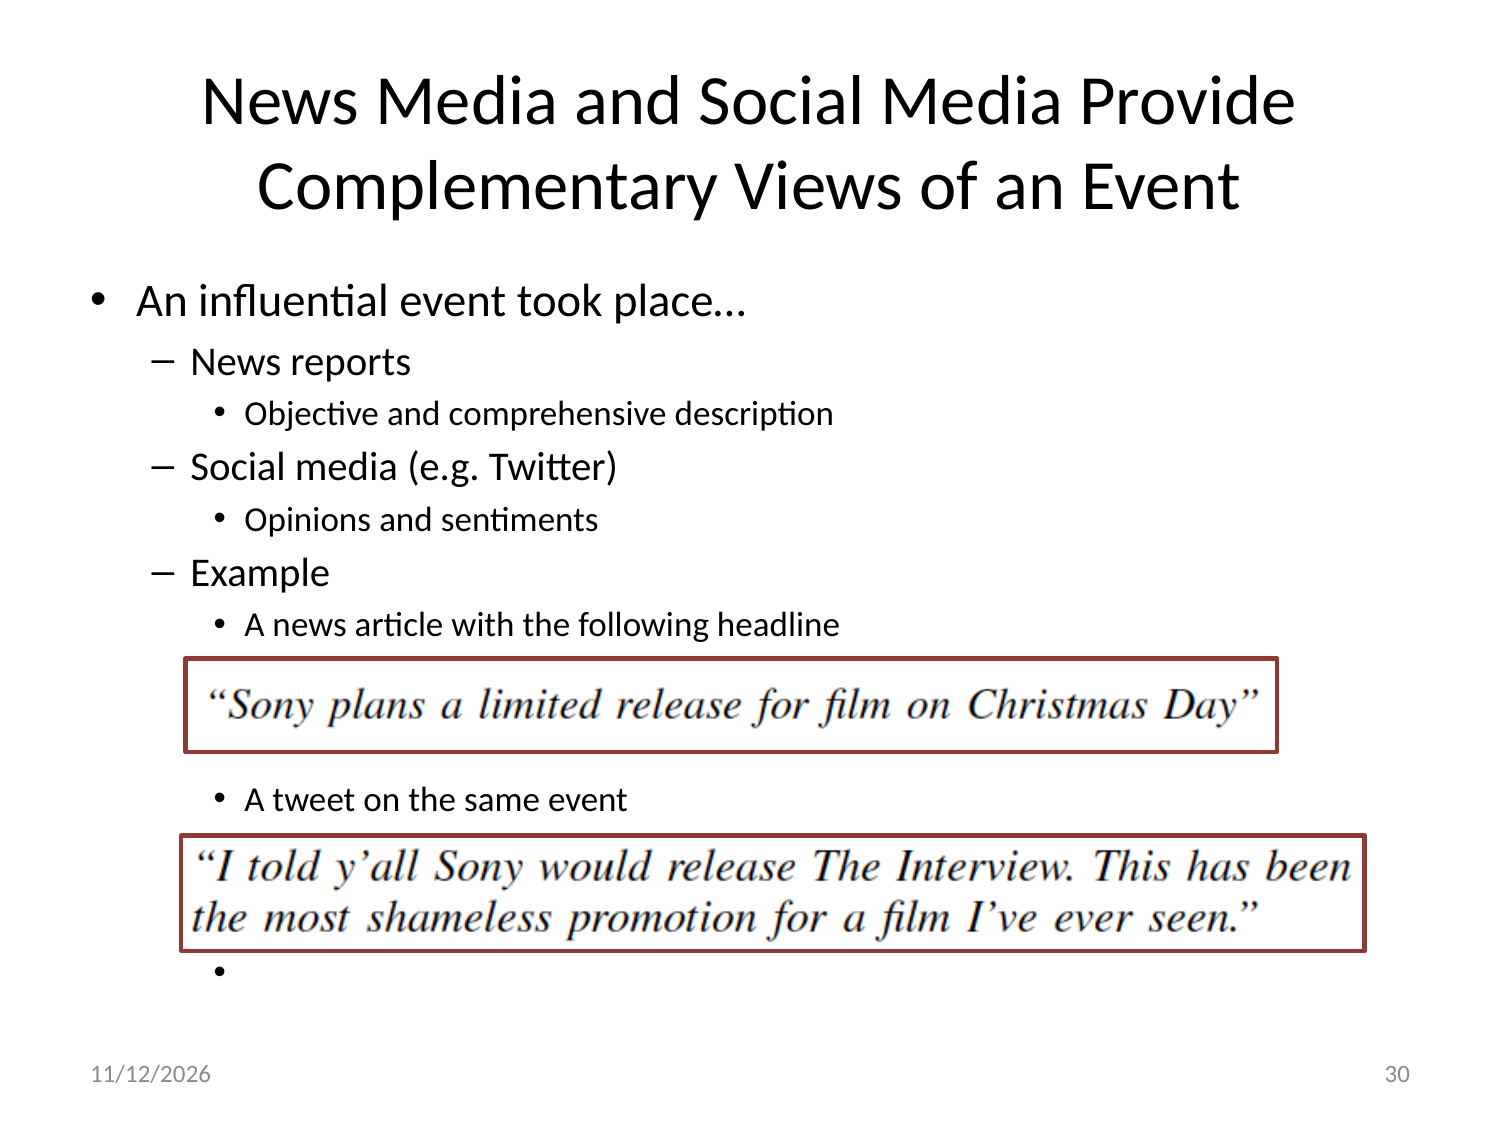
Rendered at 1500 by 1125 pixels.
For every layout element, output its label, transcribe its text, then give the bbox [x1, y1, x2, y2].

picture [187, 660, 1276, 751]
picture [183, 837, 1363, 950]
list An influential event took place… News reports Objective and comprehensive description Social media (e.g. Twitter) Opinions and sentiments Example A news article with the following headline A tweet on the same event [75, 262, 1425, 1005]
title News Media and Social Media Provide Complementary Views of an Event [75, 45, 1425, 233]
slide_number 30 [1074, 1042, 1425, 1103]
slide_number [75, 1042, 425, 1103]
